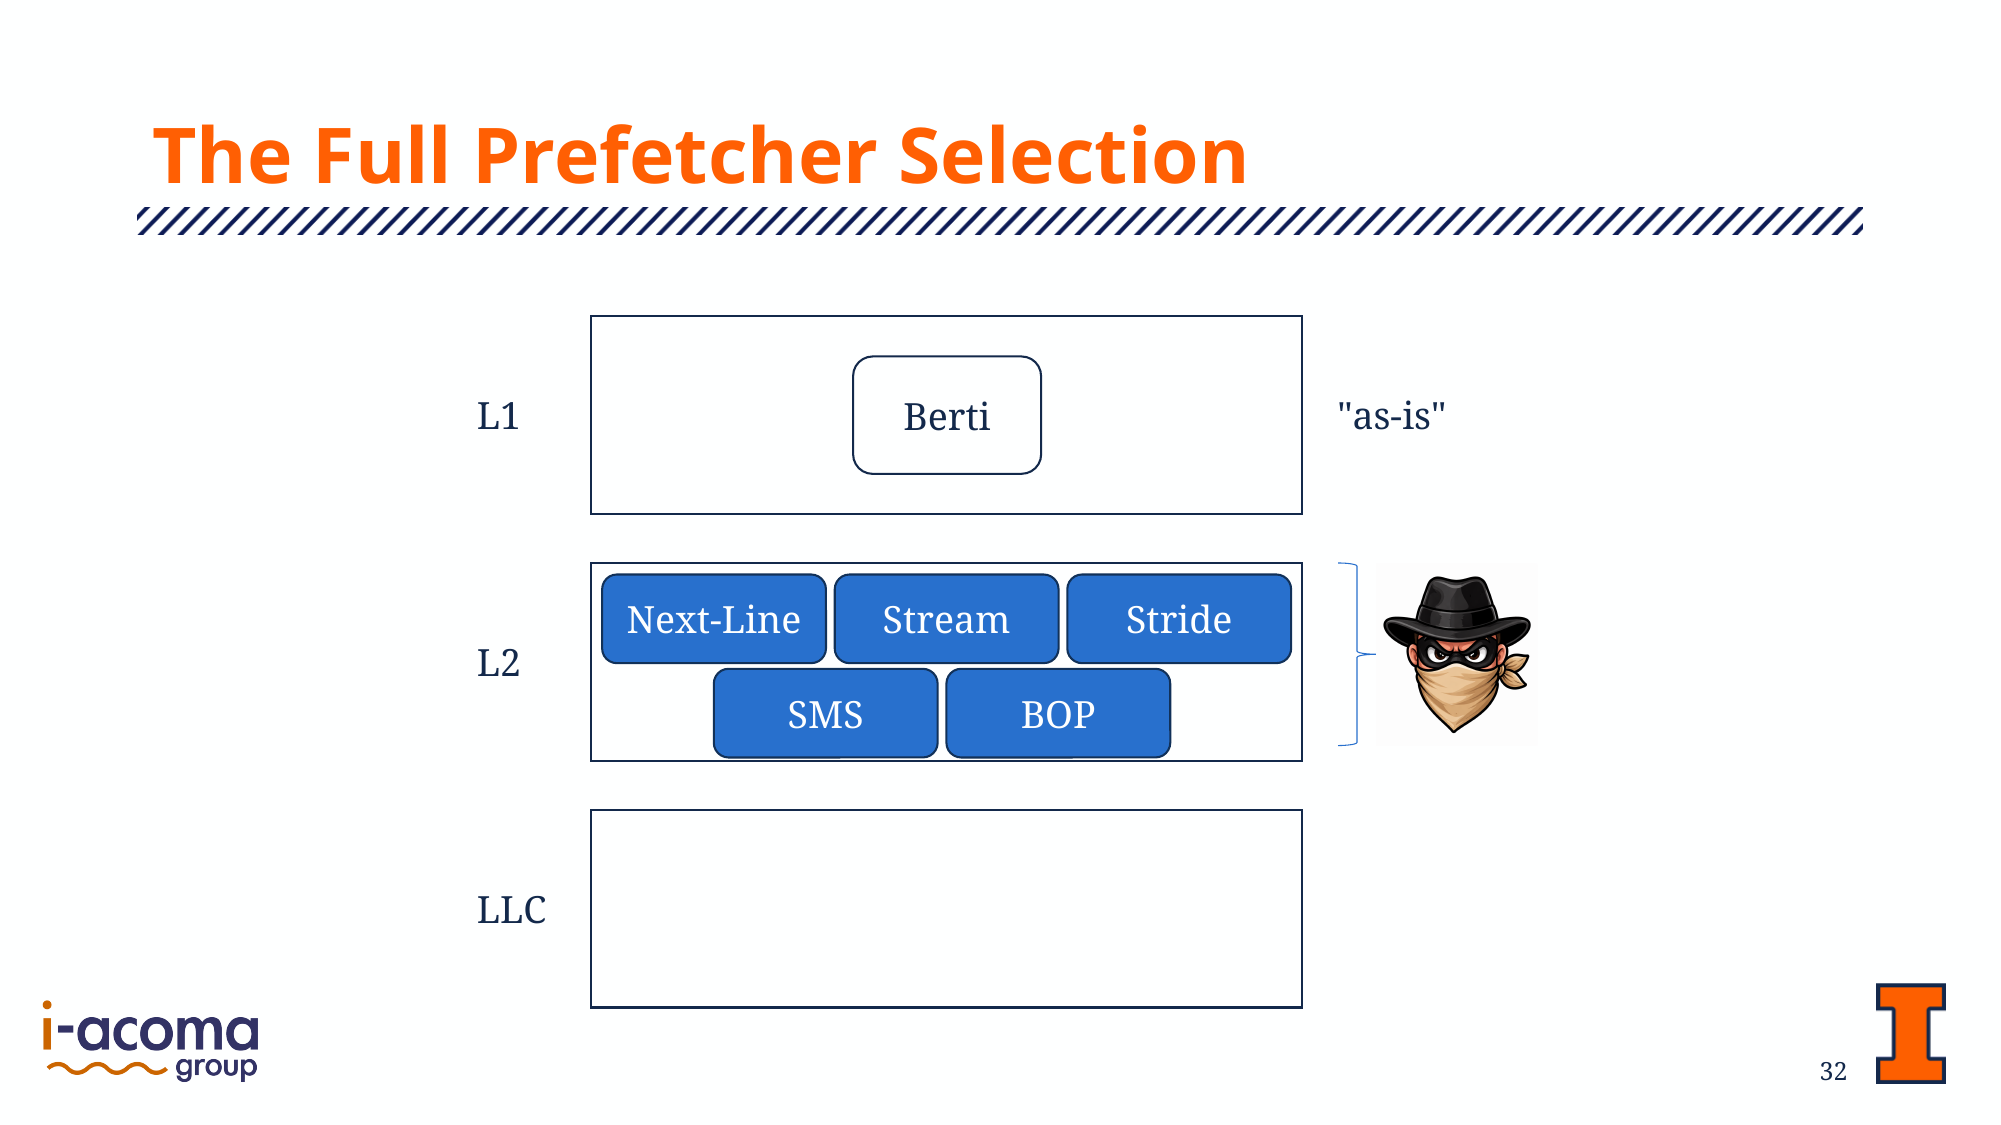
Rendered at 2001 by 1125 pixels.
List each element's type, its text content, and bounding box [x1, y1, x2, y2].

text_box [590, 562, 1303, 762]
picture [39, 983, 261, 1084]
text_box L1 [461, 384, 592, 445]
picture [1376, 563, 1538, 746]
picture [1876, 983, 1946, 1084]
text_box Stride [1066, 573, 1293, 665]
title The Full Prefetcher Selection [137, 109, 1863, 208]
text_box Next-Line [601, 573, 828, 665]
text_box BOP [945, 667, 1172, 759]
text_box Stream [833, 573, 1060, 665]
text_box SMS [712, 667, 939, 759]
text_box LLC [461, 878, 590, 939]
slide_number 32 [1412, 1042, 1863, 1103]
text_box [1337, 562, 1376, 747]
text_box [590, 809, 1303, 1009]
text_box L2 [461, 631, 592, 692]
text_box "as-is" [1322, 384, 1483, 445]
text_box Berti [852, 355, 1043, 475]
picture [137, 208, 1863, 235]
text_box [590, 315, 1303, 515]
